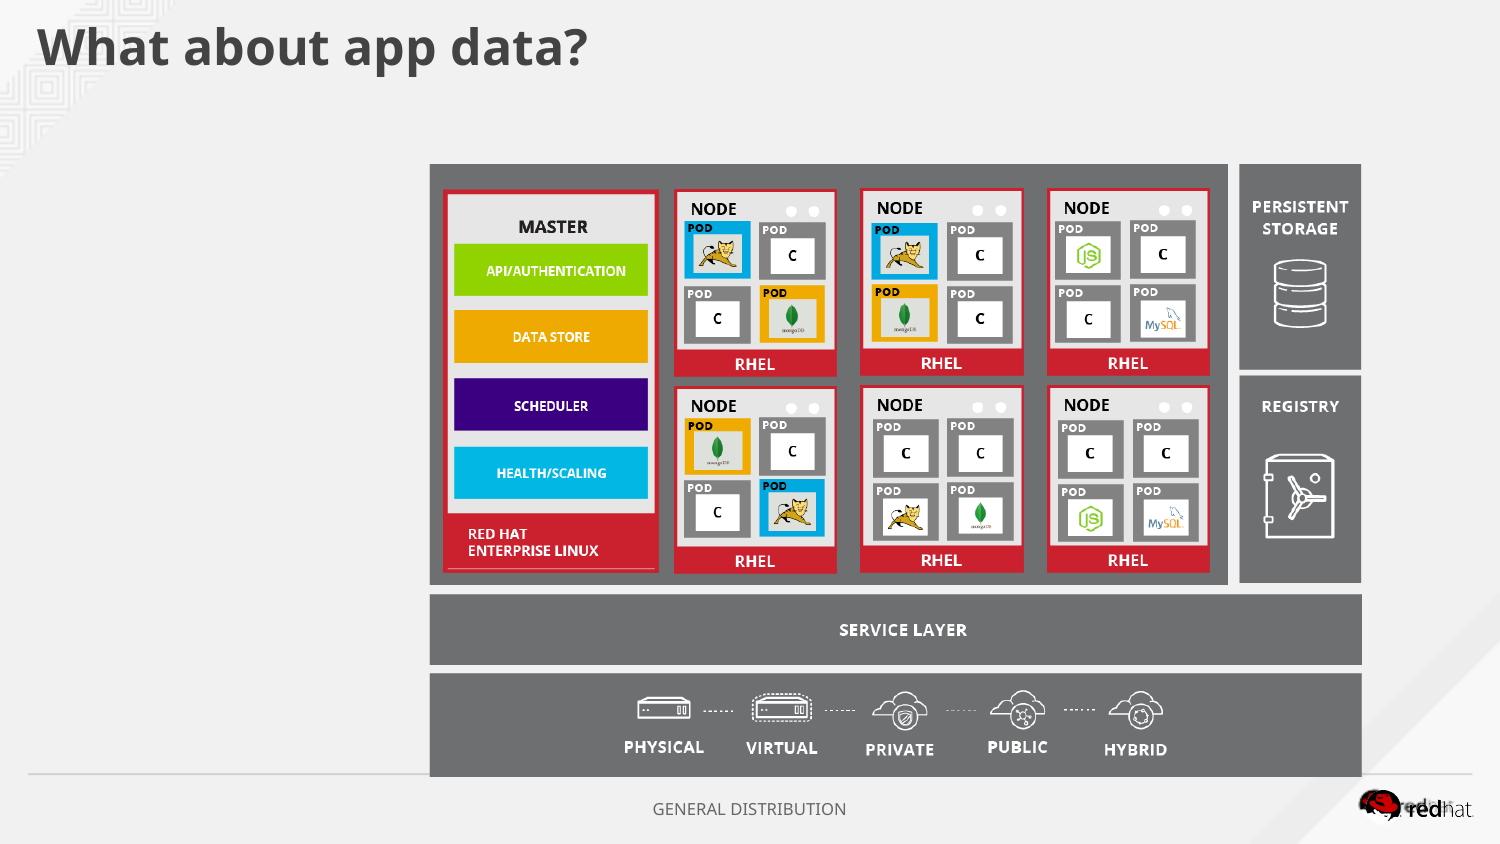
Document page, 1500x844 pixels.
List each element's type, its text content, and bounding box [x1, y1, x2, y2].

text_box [1130, 220, 1197, 279]
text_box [684, 286, 751, 345]
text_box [1130, 286, 1197, 343]
title What about app data? [22, 17, 778, 75]
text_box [1055, 221, 1122, 280]
picture [0, 0, 1500, 844]
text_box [947, 222, 1014, 281]
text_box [429, 673, 1363, 777]
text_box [947, 286, 1014, 345]
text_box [759, 221, 826, 280]
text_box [1055, 284, 1122, 343]
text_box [872, 418, 1014, 542]
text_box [759, 417, 826, 476]
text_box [1046, 385, 1210, 574]
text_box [684, 479, 751, 538]
